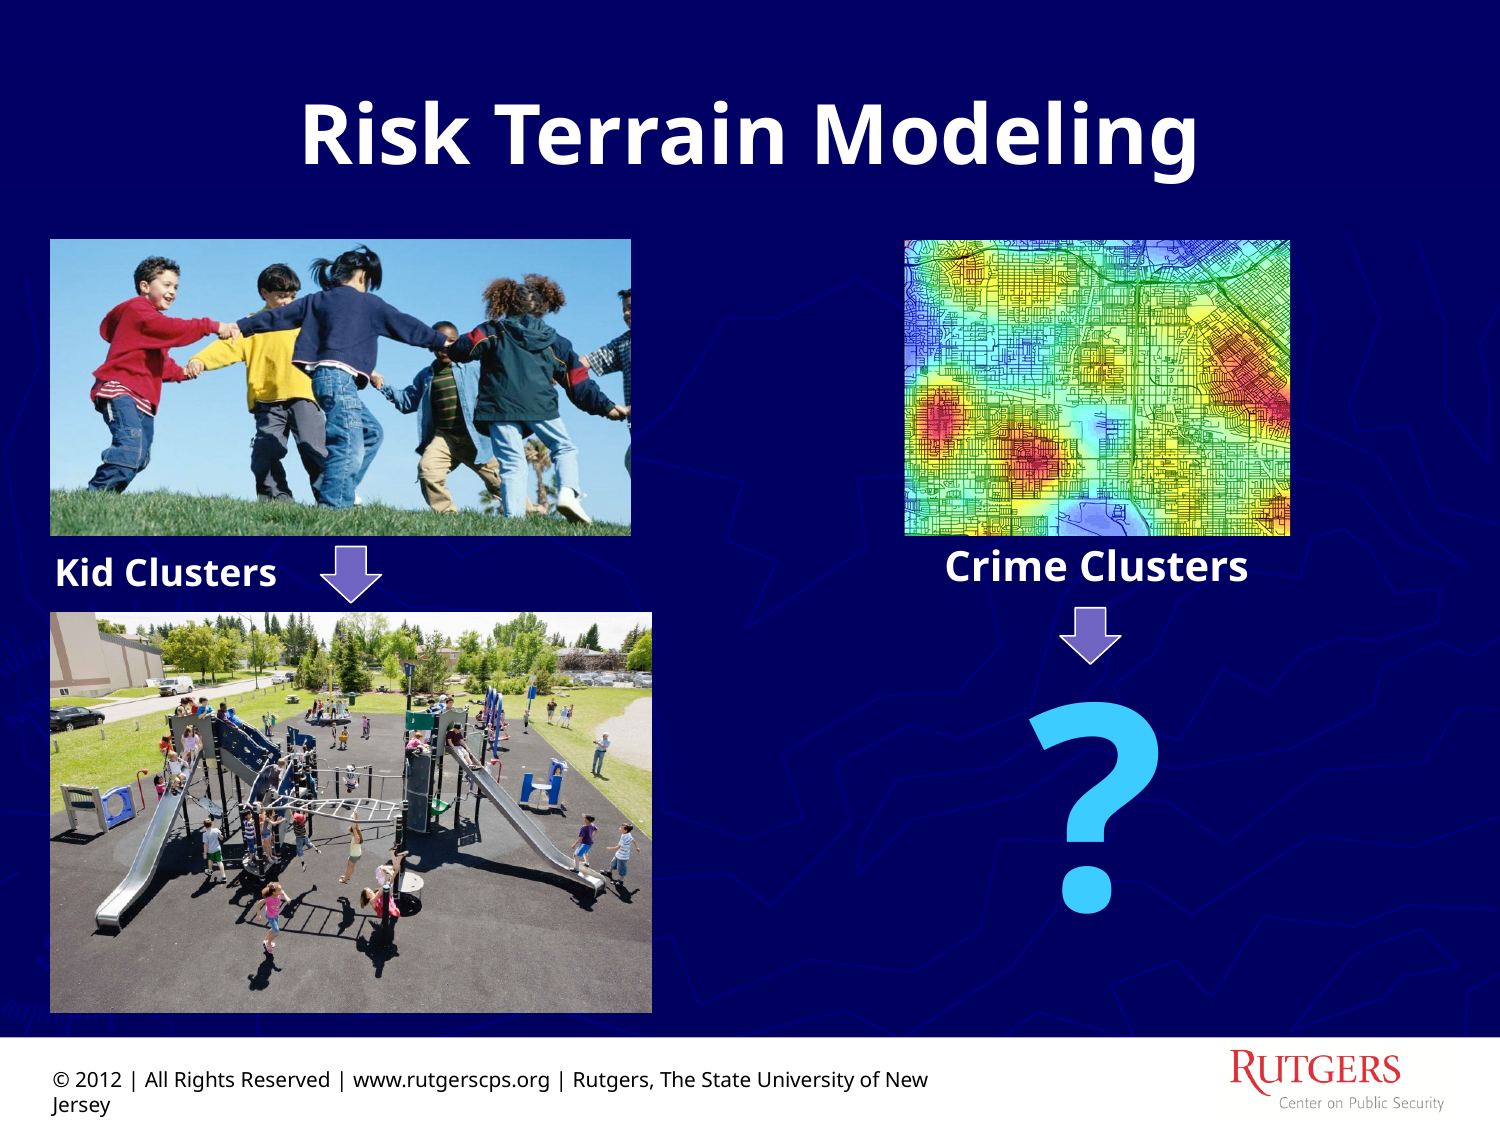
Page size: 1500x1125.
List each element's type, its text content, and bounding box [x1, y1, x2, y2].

picture [49, 612, 653, 1013]
slide_number © 2012 | All Rights Reserved | www.rutgerscps.org | Rutgers, The State University of New Jersey [37, 1059, 984, 1100]
text_box [1059, 607, 1121, 665]
picture [49, 239, 631, 537]
text_box Crime Clusters [929, 545, 1264, 597]
text_box ? [983, 615, 1210, 976]
picture [1224, 1045, 1450, 1119]
title Risk Terrain Modeling [49, 37, 1451, 226]
text_box Kid Clusters [39, 541, 293, 602]
picture [903, 239, 1291, 537]
text_box [320, 546, 382, 603]
